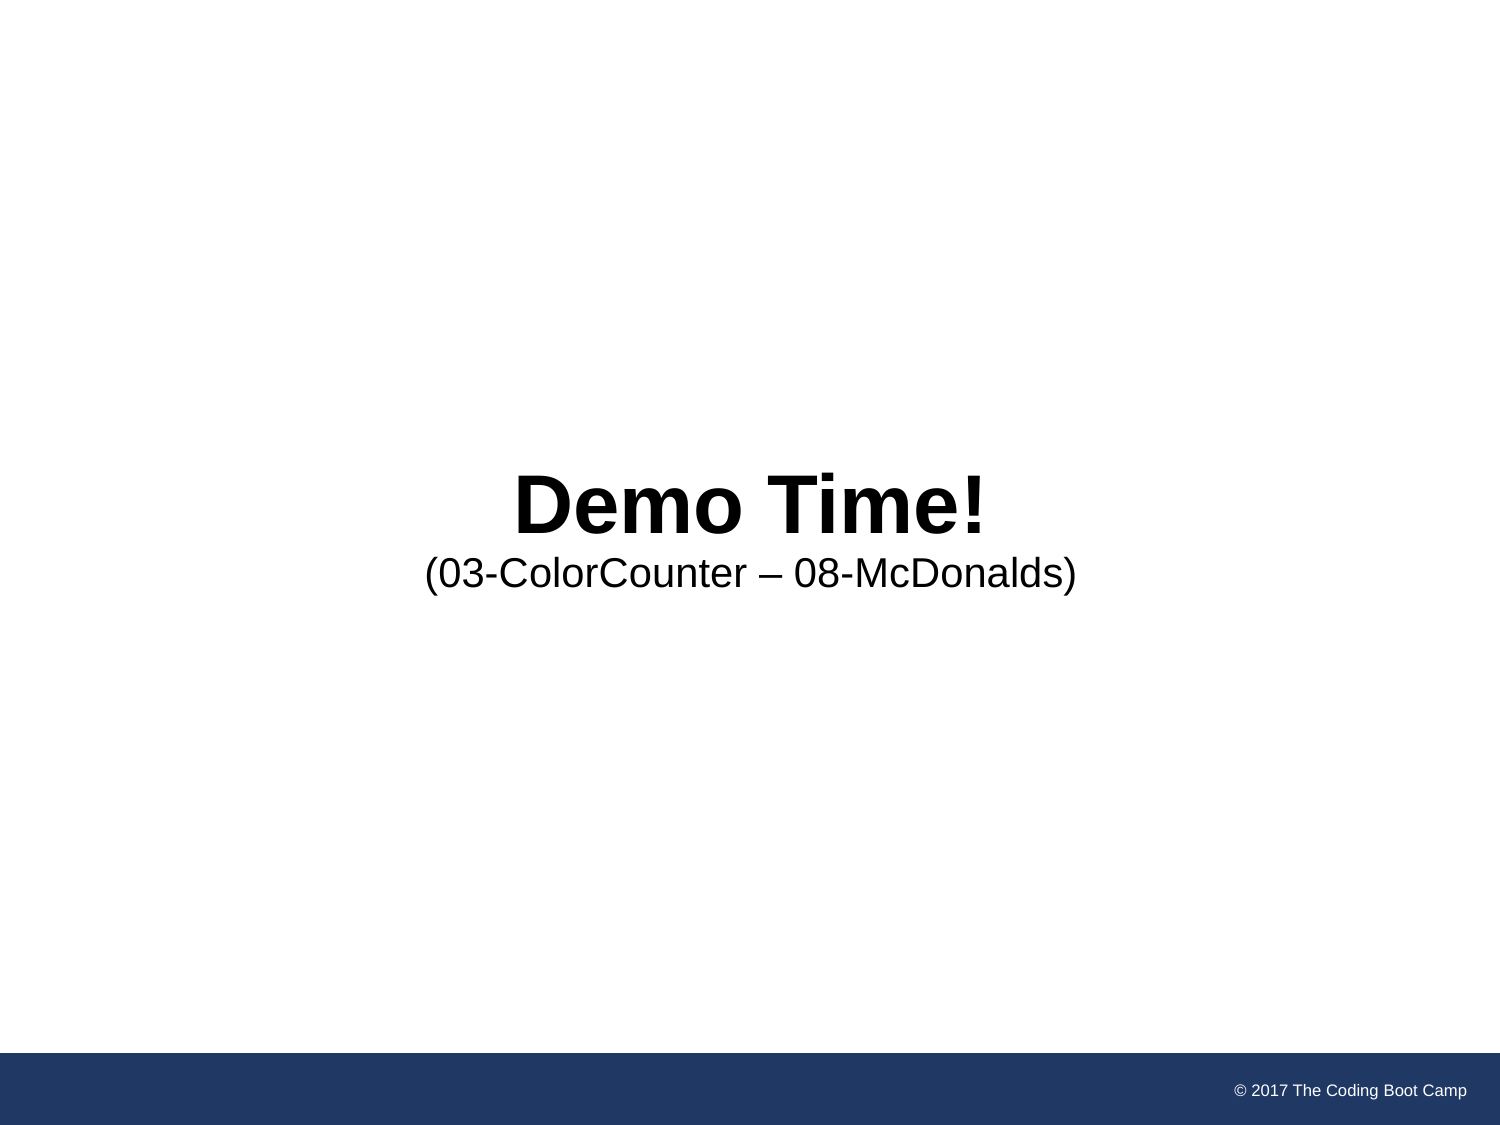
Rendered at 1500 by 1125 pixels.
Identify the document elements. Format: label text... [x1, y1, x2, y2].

title Demo Time! (03-ColorCounter – 08-McDonalds) [25, 474, 1476, 583]
